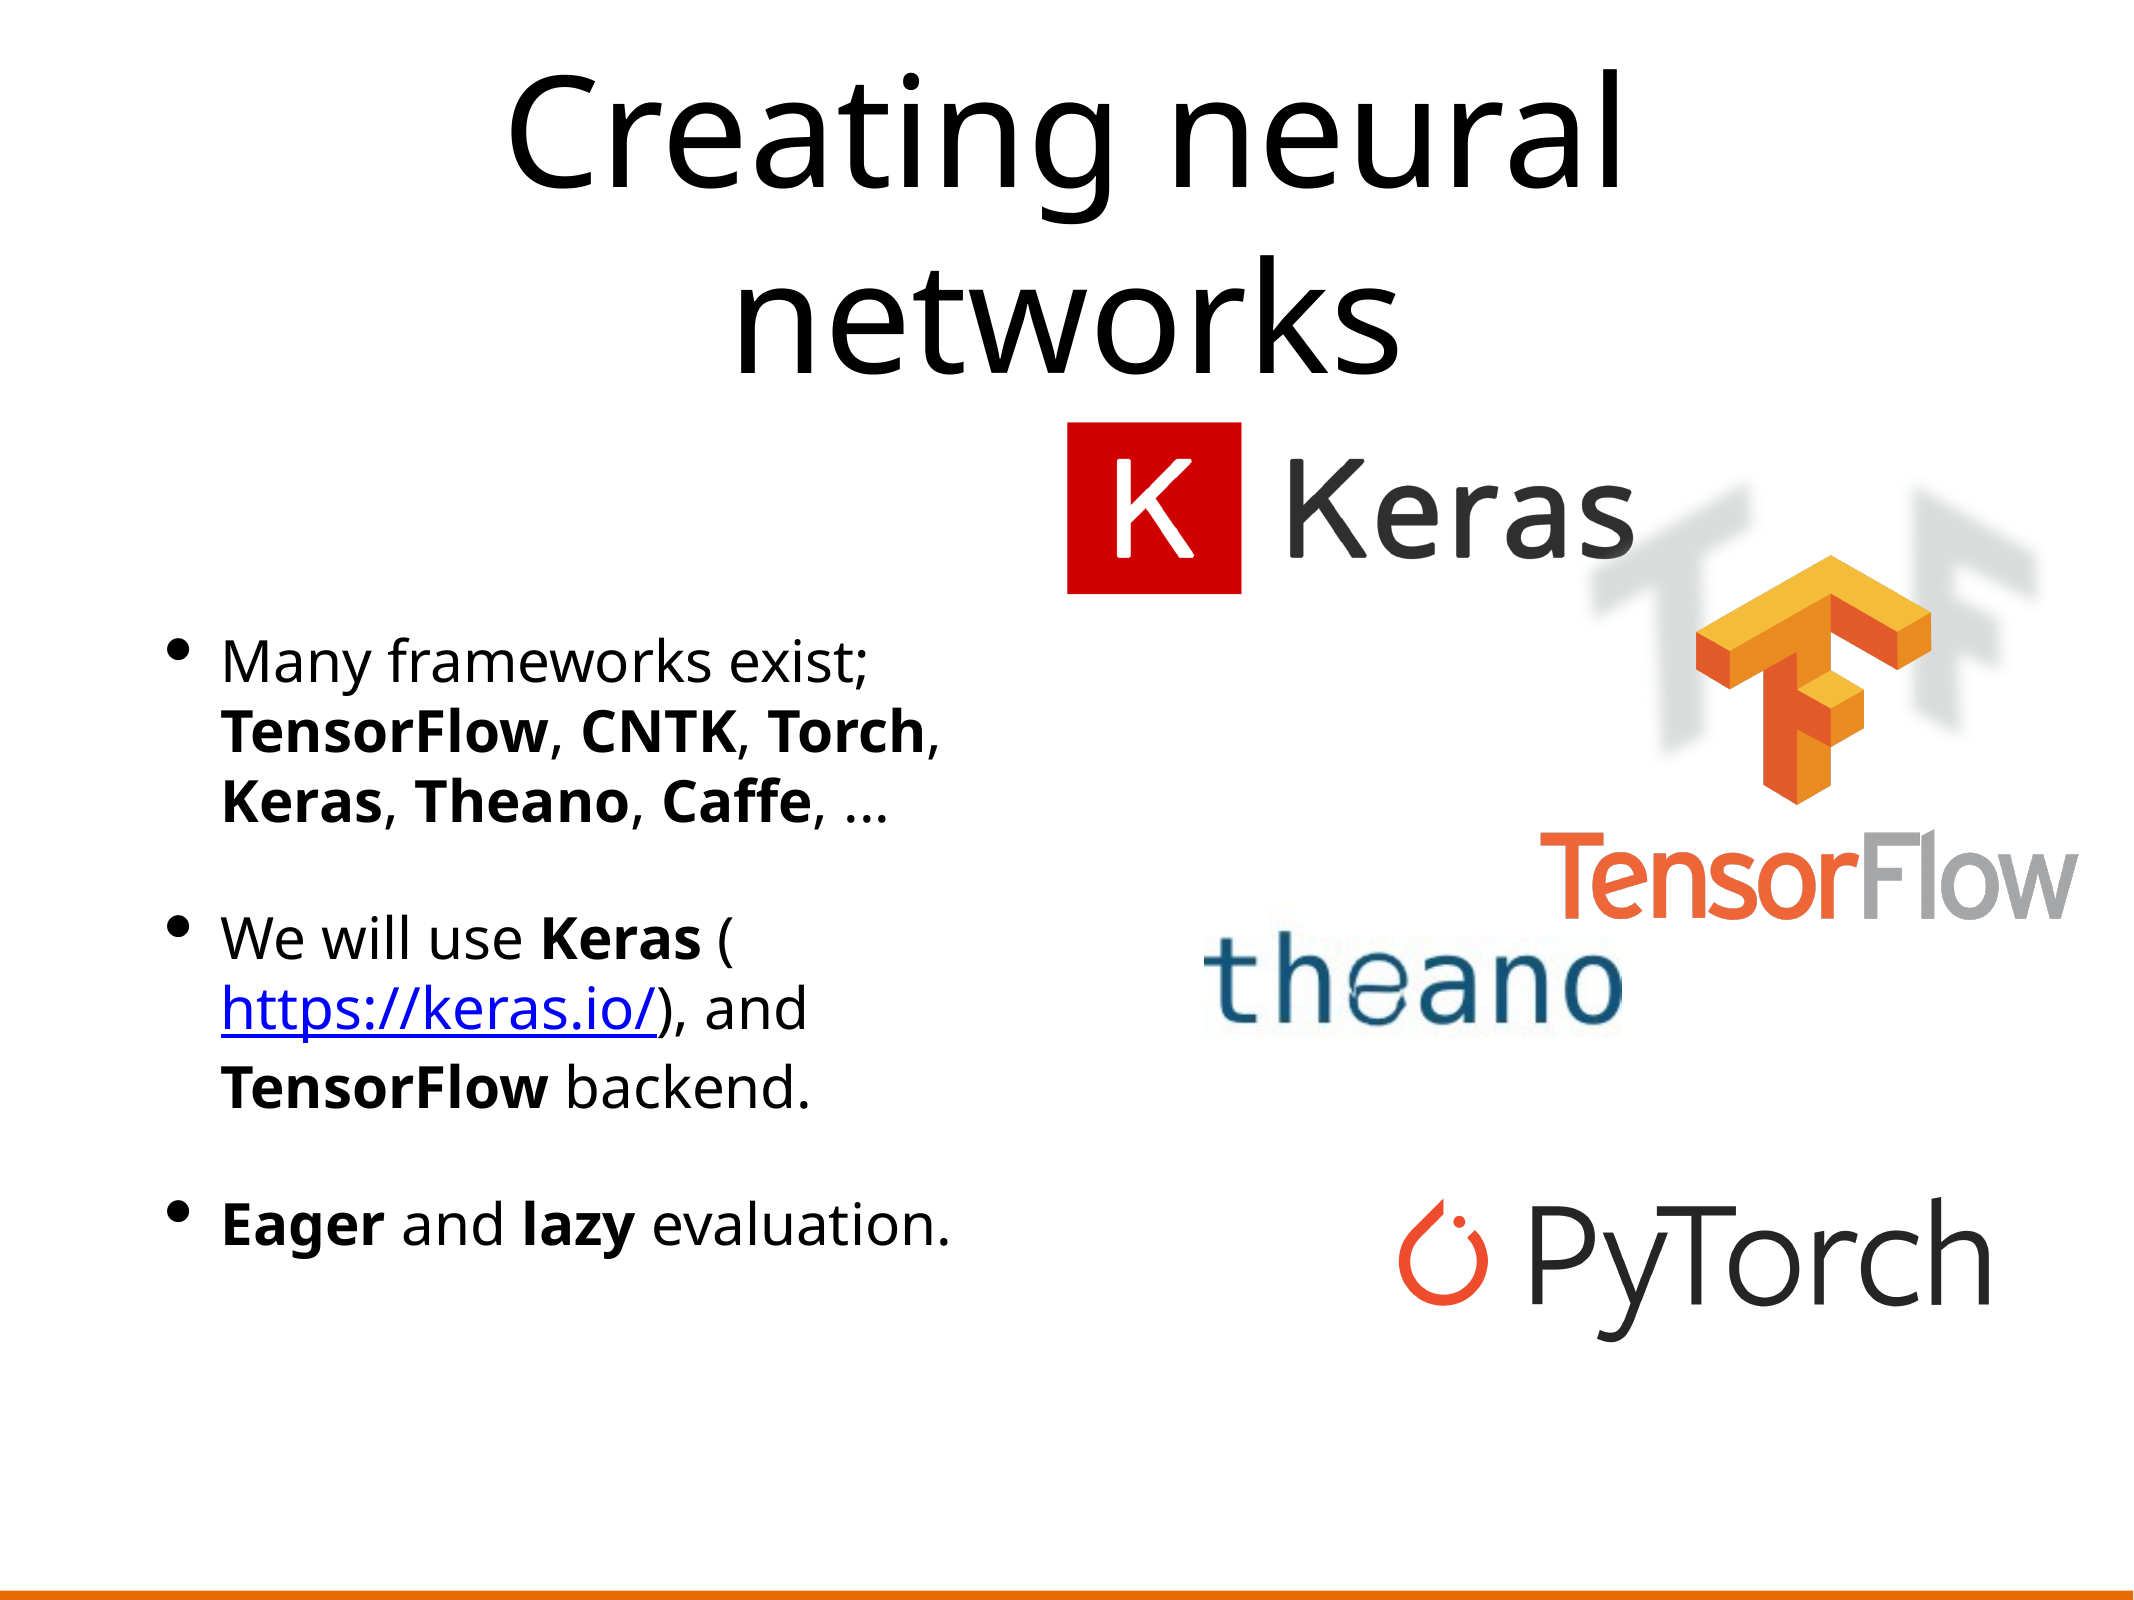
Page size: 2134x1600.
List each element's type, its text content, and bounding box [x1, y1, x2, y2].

list Many frameworks exist; TensorFlow, CNTK, Torch, Keras, Theano, Caffe, ... We will use Keras (https://keras.io/), and TensorFlow backend. Eager and lazy evaluation. [155, 424, 1032, 1457]
title Creating neural networks [155, 41, 1978, 397]
picture [1064, 419, 2088, 1378]
